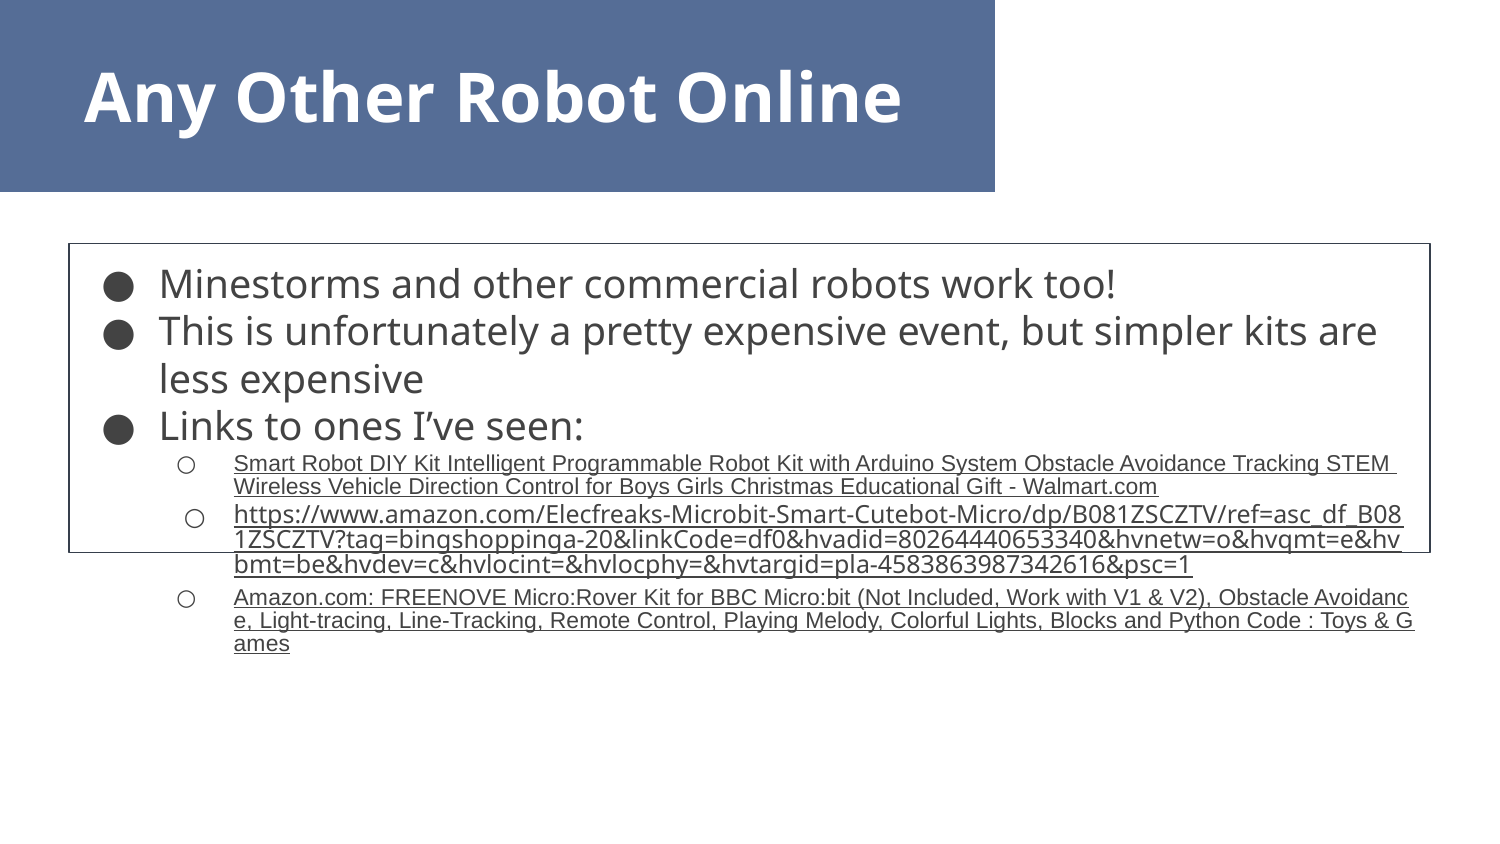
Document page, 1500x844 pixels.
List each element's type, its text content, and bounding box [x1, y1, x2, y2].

title Any Other Robot Online [69, 39, 970, 211]
text_box [0, 0, 995, 192]
text_box Minestorms and other commercial robots work too! This is unfortunately a pretty expensive event, but simpler kits are less expensive Links to ones I’ve seen: Smart Robot DIY Kit Intelligent Programmable Robot Kit with Arduino System Obstacle Avoidance Tracking STEM Wireless Vehicle Direction Control for Boys Girls Christmas Educational Gift - Walmart.com https://www.amazon.com/Elecfreaks-Microbit-Smart-Cutebot-Micro/dp/B081ZSCZTV/ref=asc_df_B081ZSCZTV?tag=bingshoppinga-20&linkCode=df0&hvadid=80264440653340&hvnetw=o&hvqmt=e&hvbmt=be&hvdev=c&hvlocint=&hvlocphy=&hvtargid=pla-4583863987342616&psc=1 Amazon.com: FREENOVE Micro:Rover Kit for BBC Micro:bit (Not Included, Work with V1 & V2), Obstacle Avoidance, Light-tracing, Line-Tracking, Remote Control, Playing Melody, Colorful Lights, Blocks and Python Code : Toys & Games [68, 243, 1431, 553]
